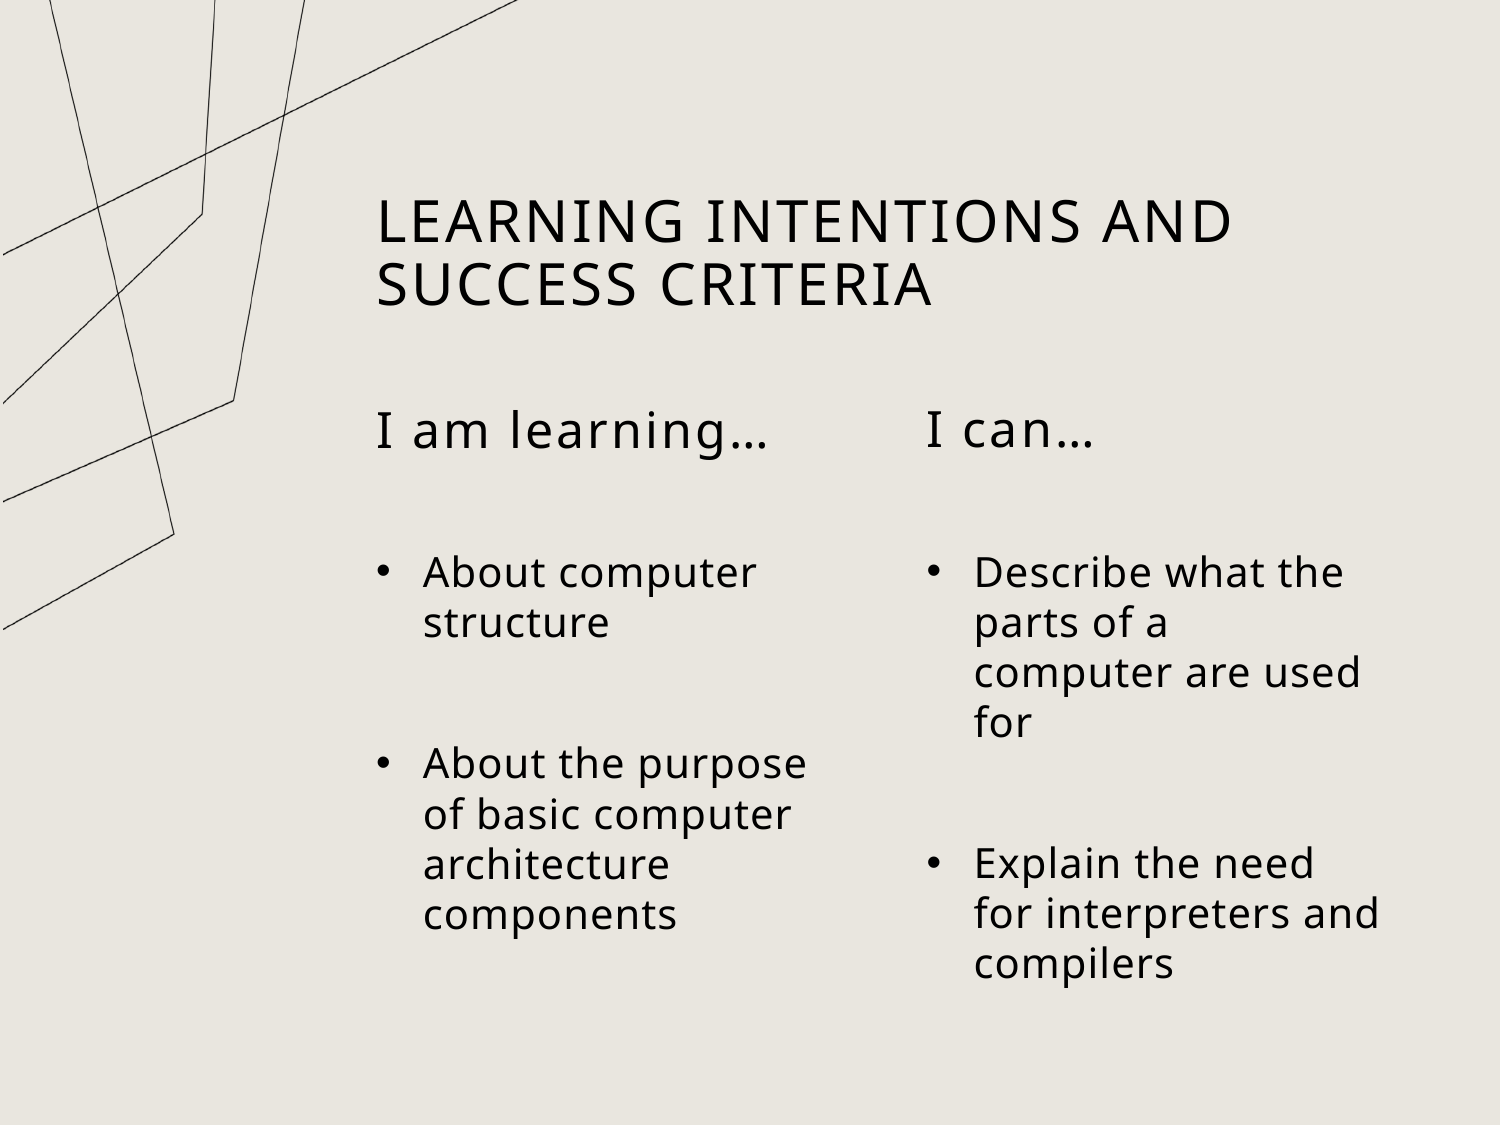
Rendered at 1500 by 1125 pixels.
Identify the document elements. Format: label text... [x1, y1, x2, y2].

list I can… [911, 363, 1397, 499]
list About computer structure About the purpose of basic computer architecture components [360, 537, 844, 998]
title Learning intentions and success criteria [360, 146, 1398, 364]
list Describe what the parts of a computer are used for Explain the need for interpreters and compilers [911, 537, 1397, 1103]
list I am learning… [360, 364, 844, 500]
picture [3, 0, 541, 642]
